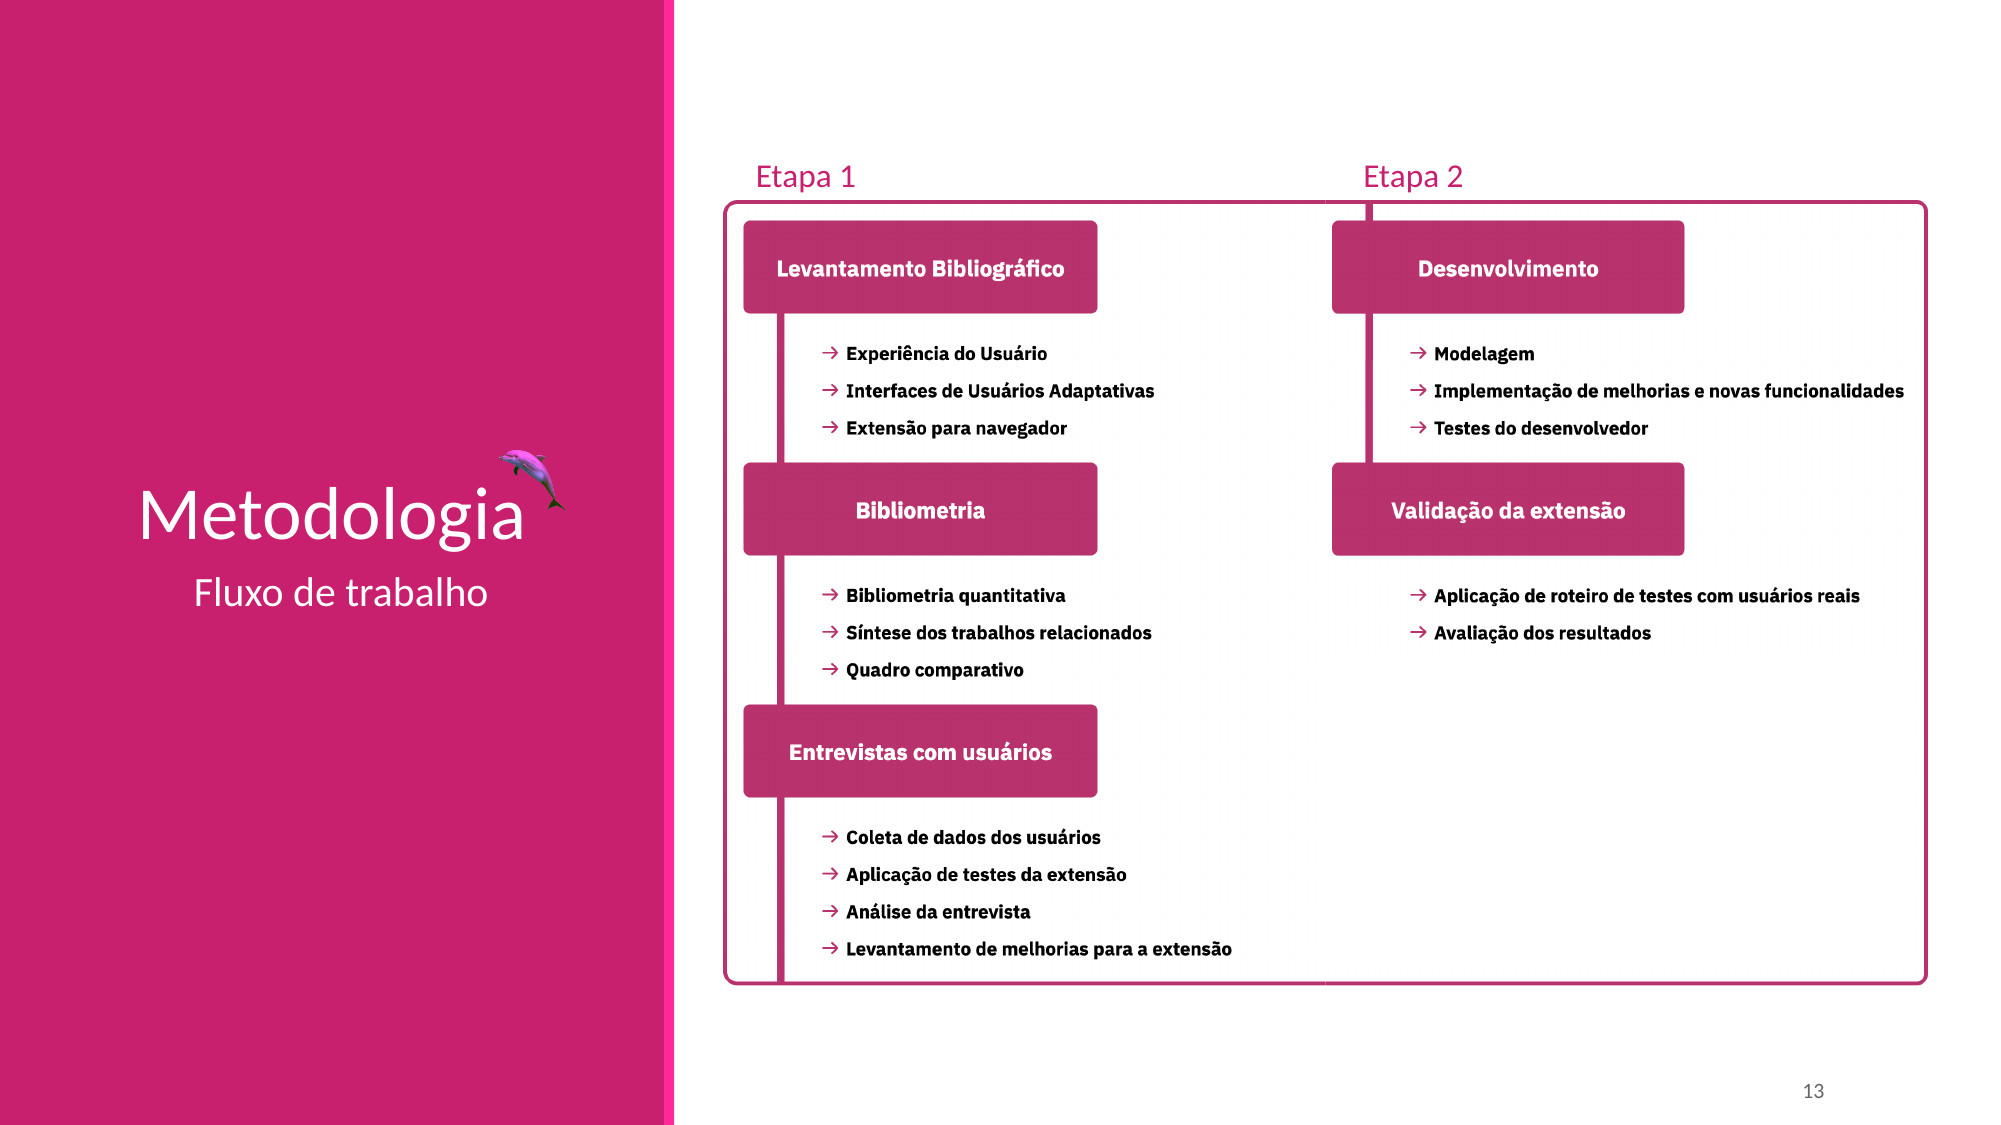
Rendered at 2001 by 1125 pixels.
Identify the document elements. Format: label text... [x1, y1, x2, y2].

text_box Etapa 1 Etapa 2 [722, 147, 1776, 199]
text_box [722, 199, 1929, 986]
picture [499, 447, 566, 514]
slide_number 13 [1624, 1059, 1840, 1120]
text_box [0, 0, 666, 1125]
text_box Metodologia [0, 293, 664, 562]
text_box [666, 0, 676, 1125]
text_box Fluxo de trabalho [0, 562, 664, 812]
